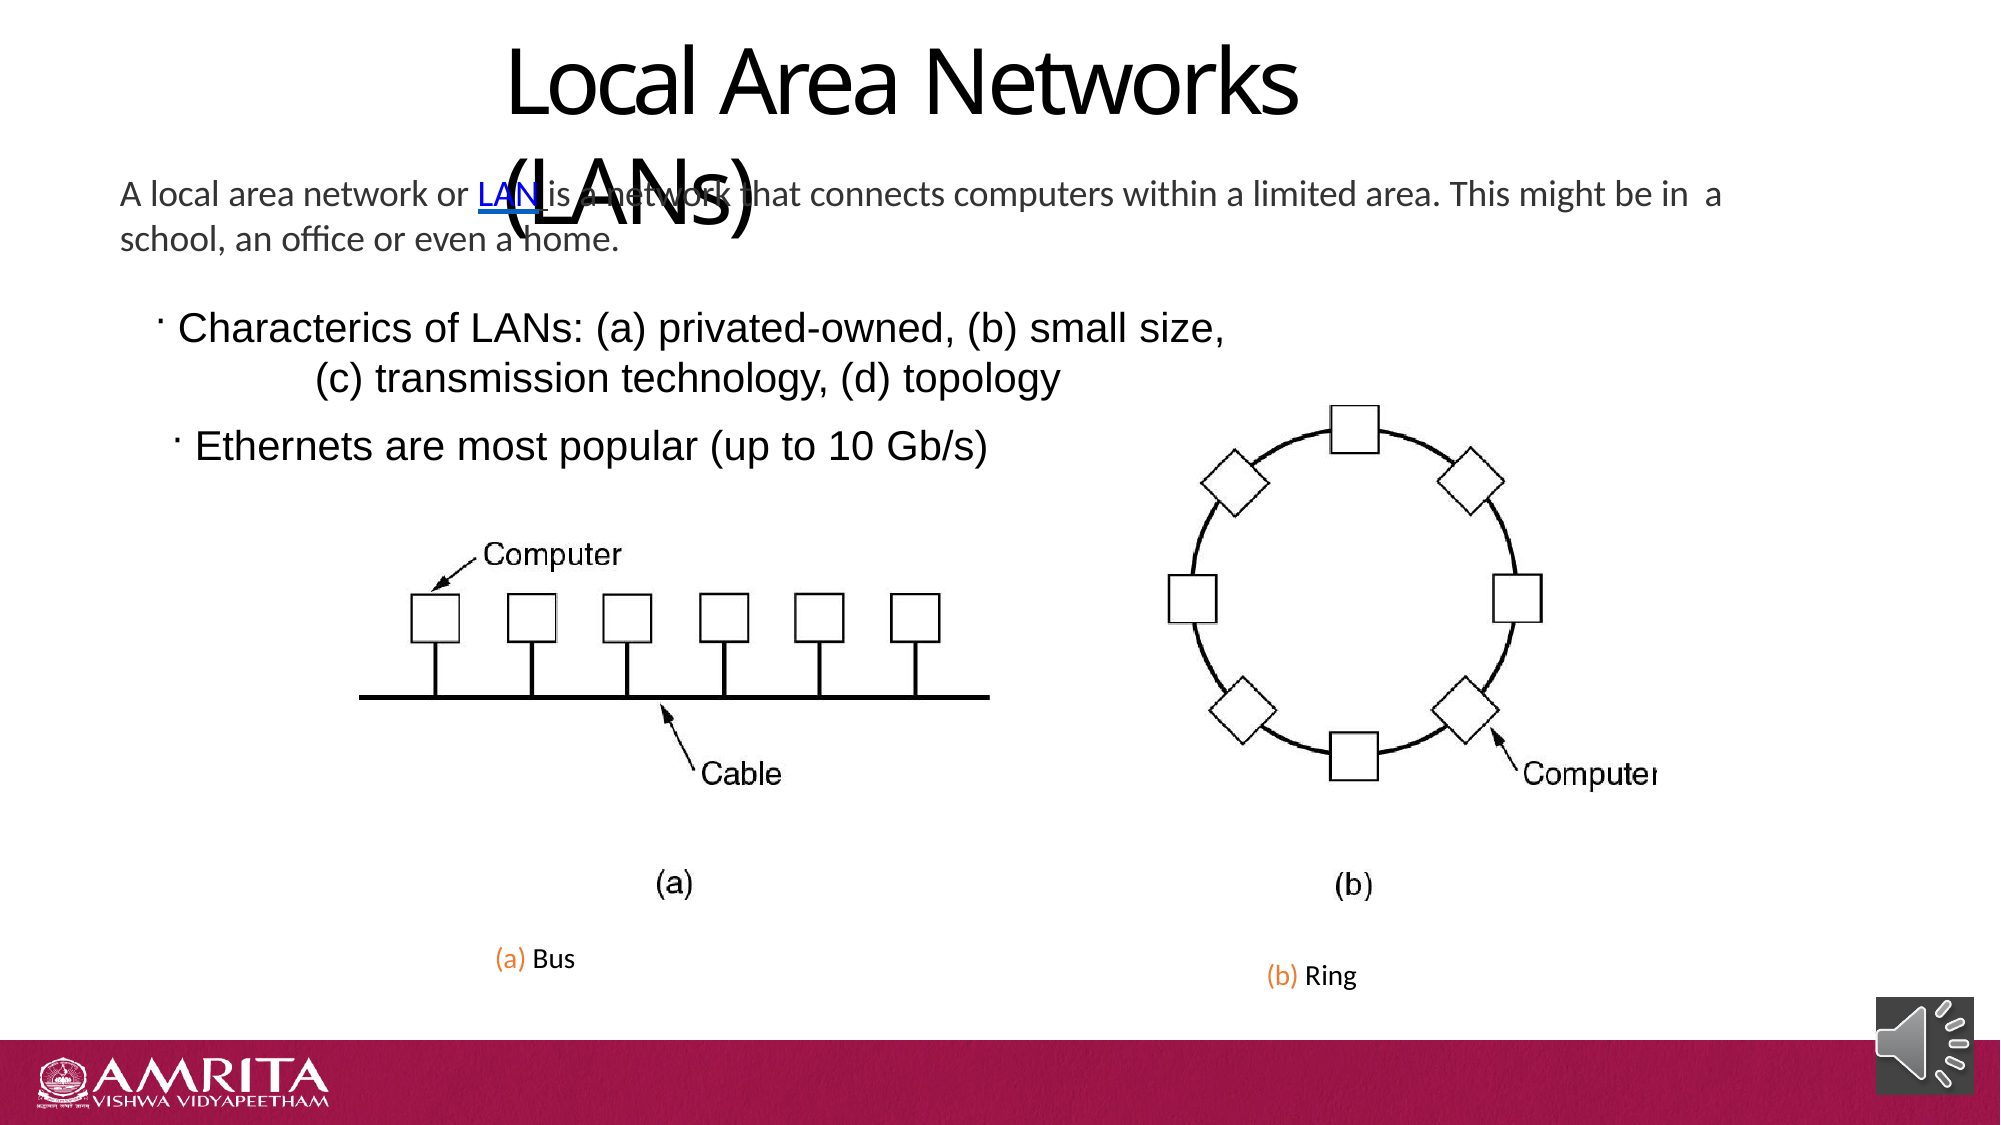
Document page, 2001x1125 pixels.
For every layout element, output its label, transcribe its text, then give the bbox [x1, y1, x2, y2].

text_box (a) Bus [342, 888, 674, 974]
text_box A local area network or LAN is a network that connects computers within a limited area. This might be in a school, an office or even a home. Characterics of LANs: (a) privated-owned, (b) small size, (c) transmission technology, (d) topology Ethernets are most popular (up to 10 Gb/s) [117, 166, 1736, 470]
title Local Area Networks (LANs) [501, 20, 1499, 166]
text_box (b) Ring [1232, 953, 1450, 991]
picture [0, 995, 2000, 1125]
text_box [359, 470, 1658, 901]
